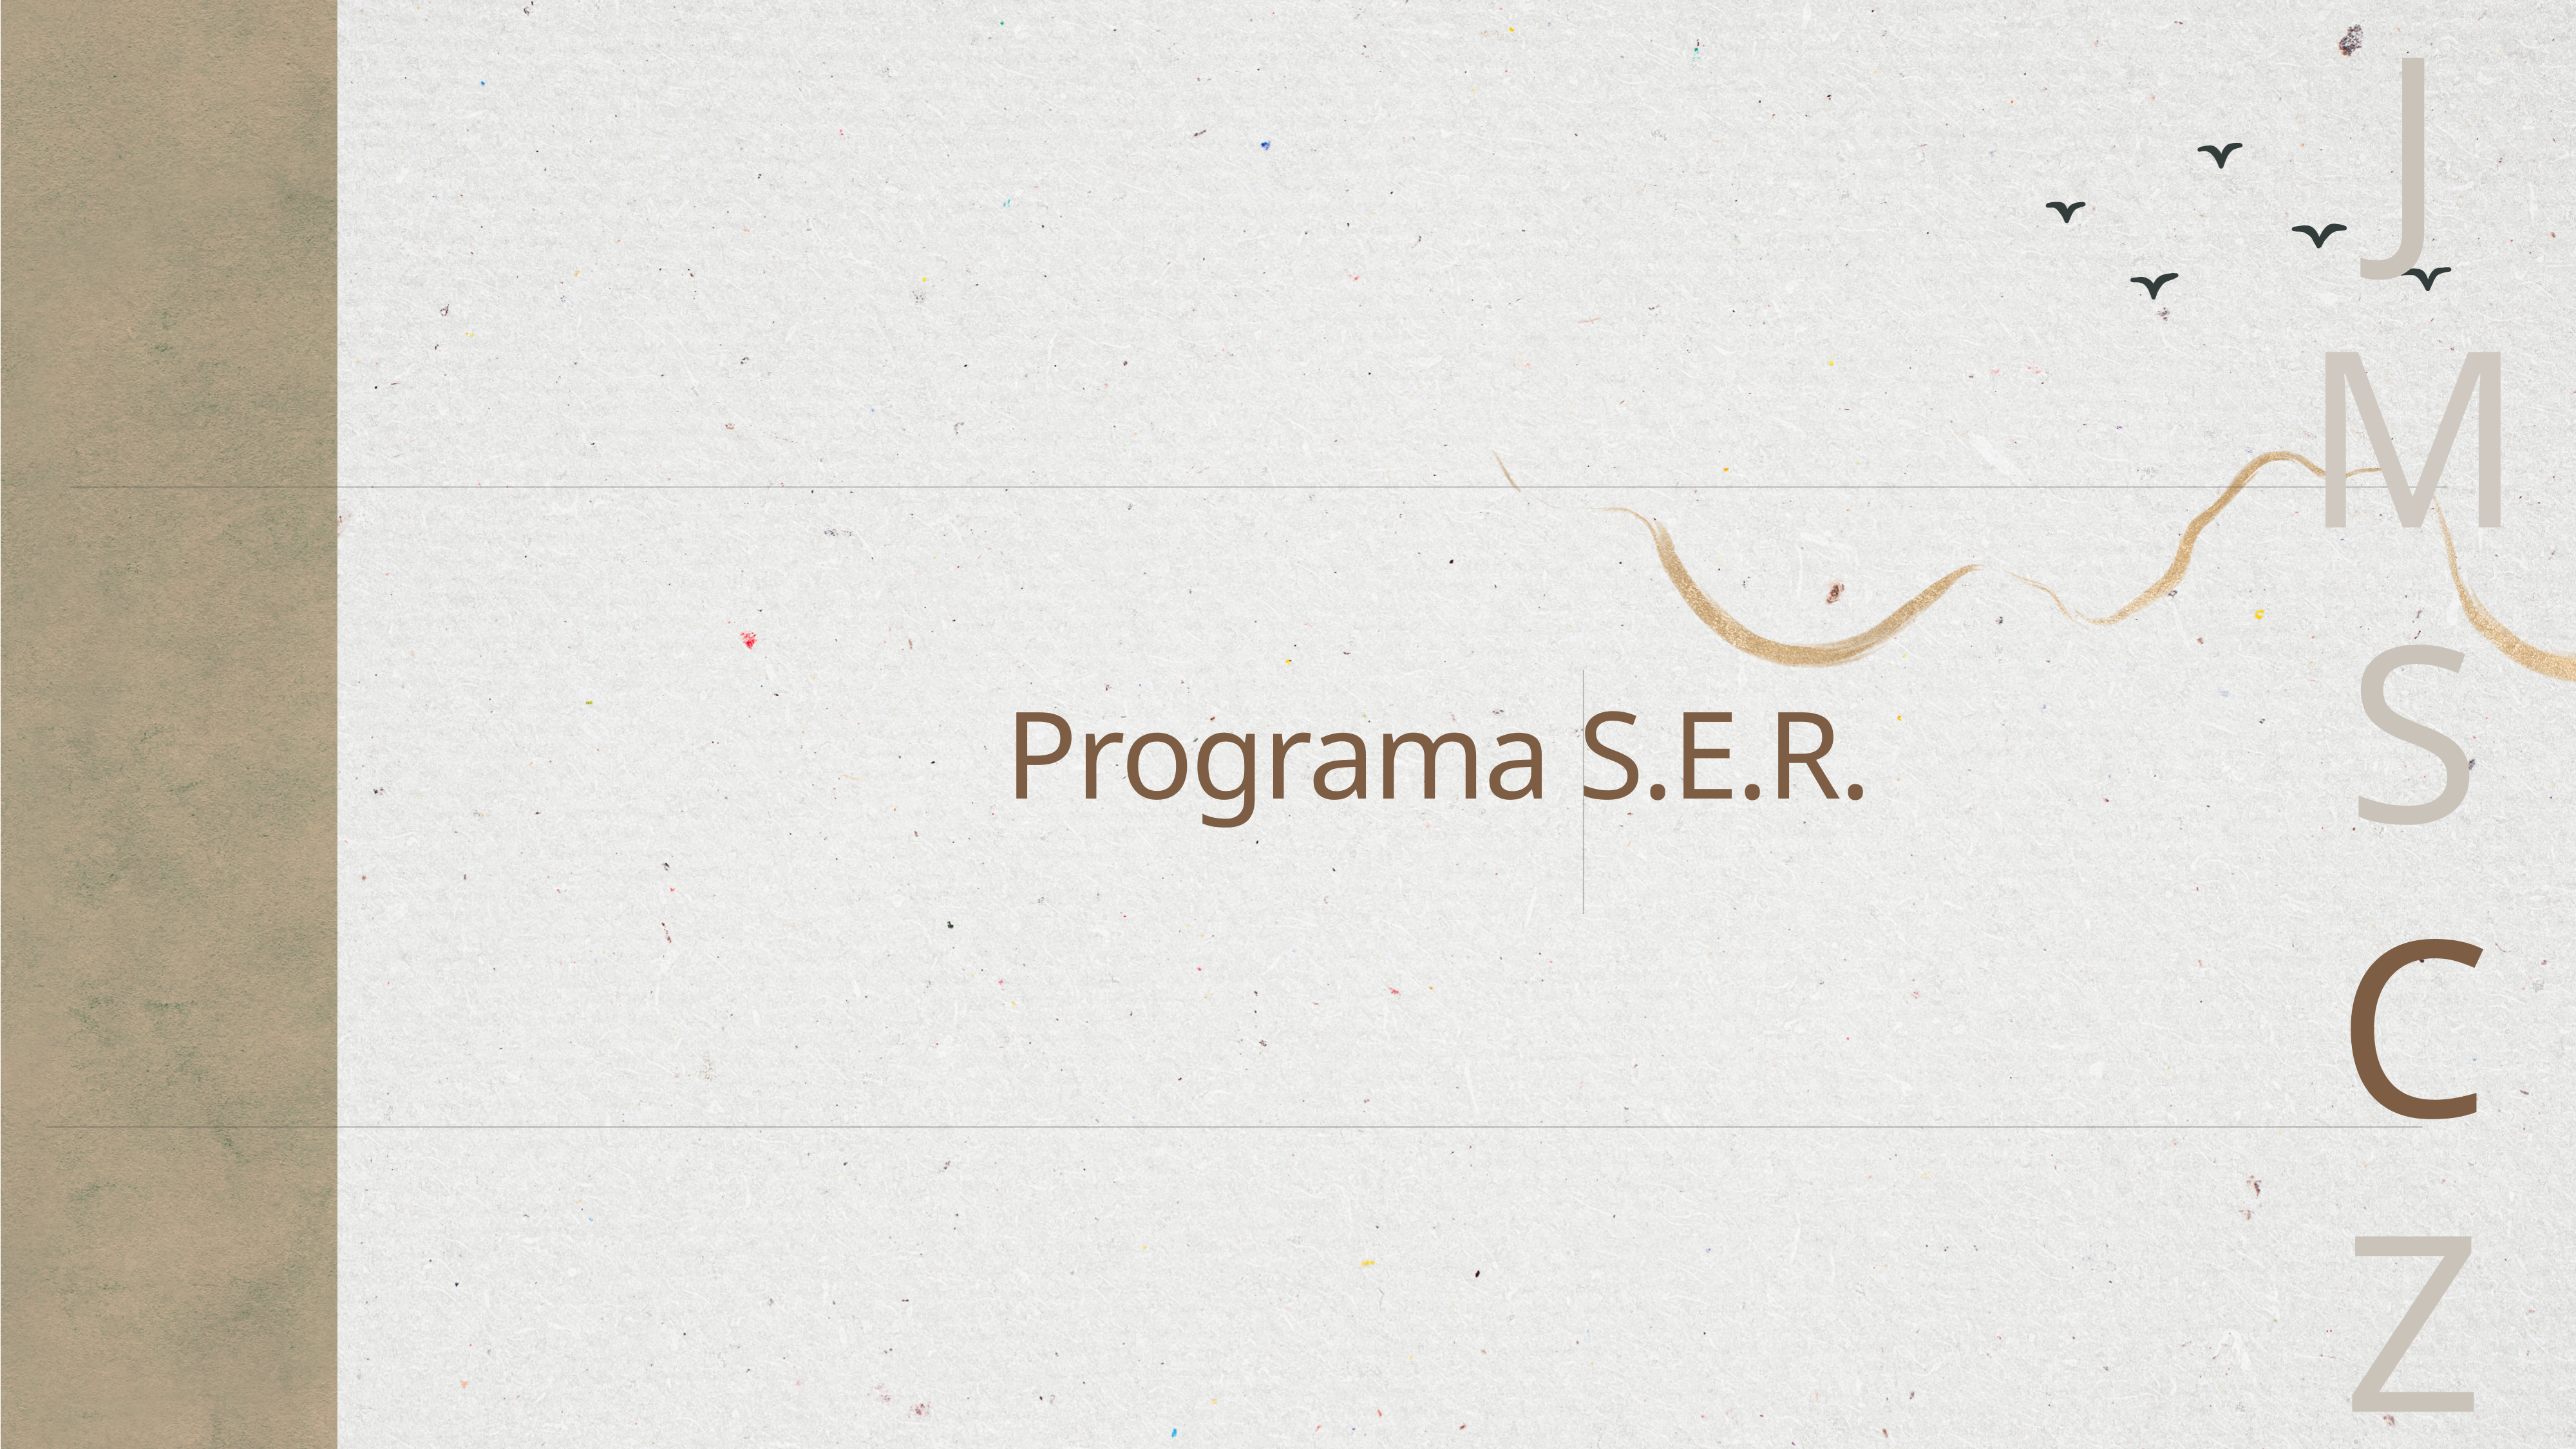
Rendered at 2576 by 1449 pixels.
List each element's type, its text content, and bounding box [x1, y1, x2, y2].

title Programa S.E.R. [545, 634, 1879, 867]
picture [1, 0, 2576, 1449]
